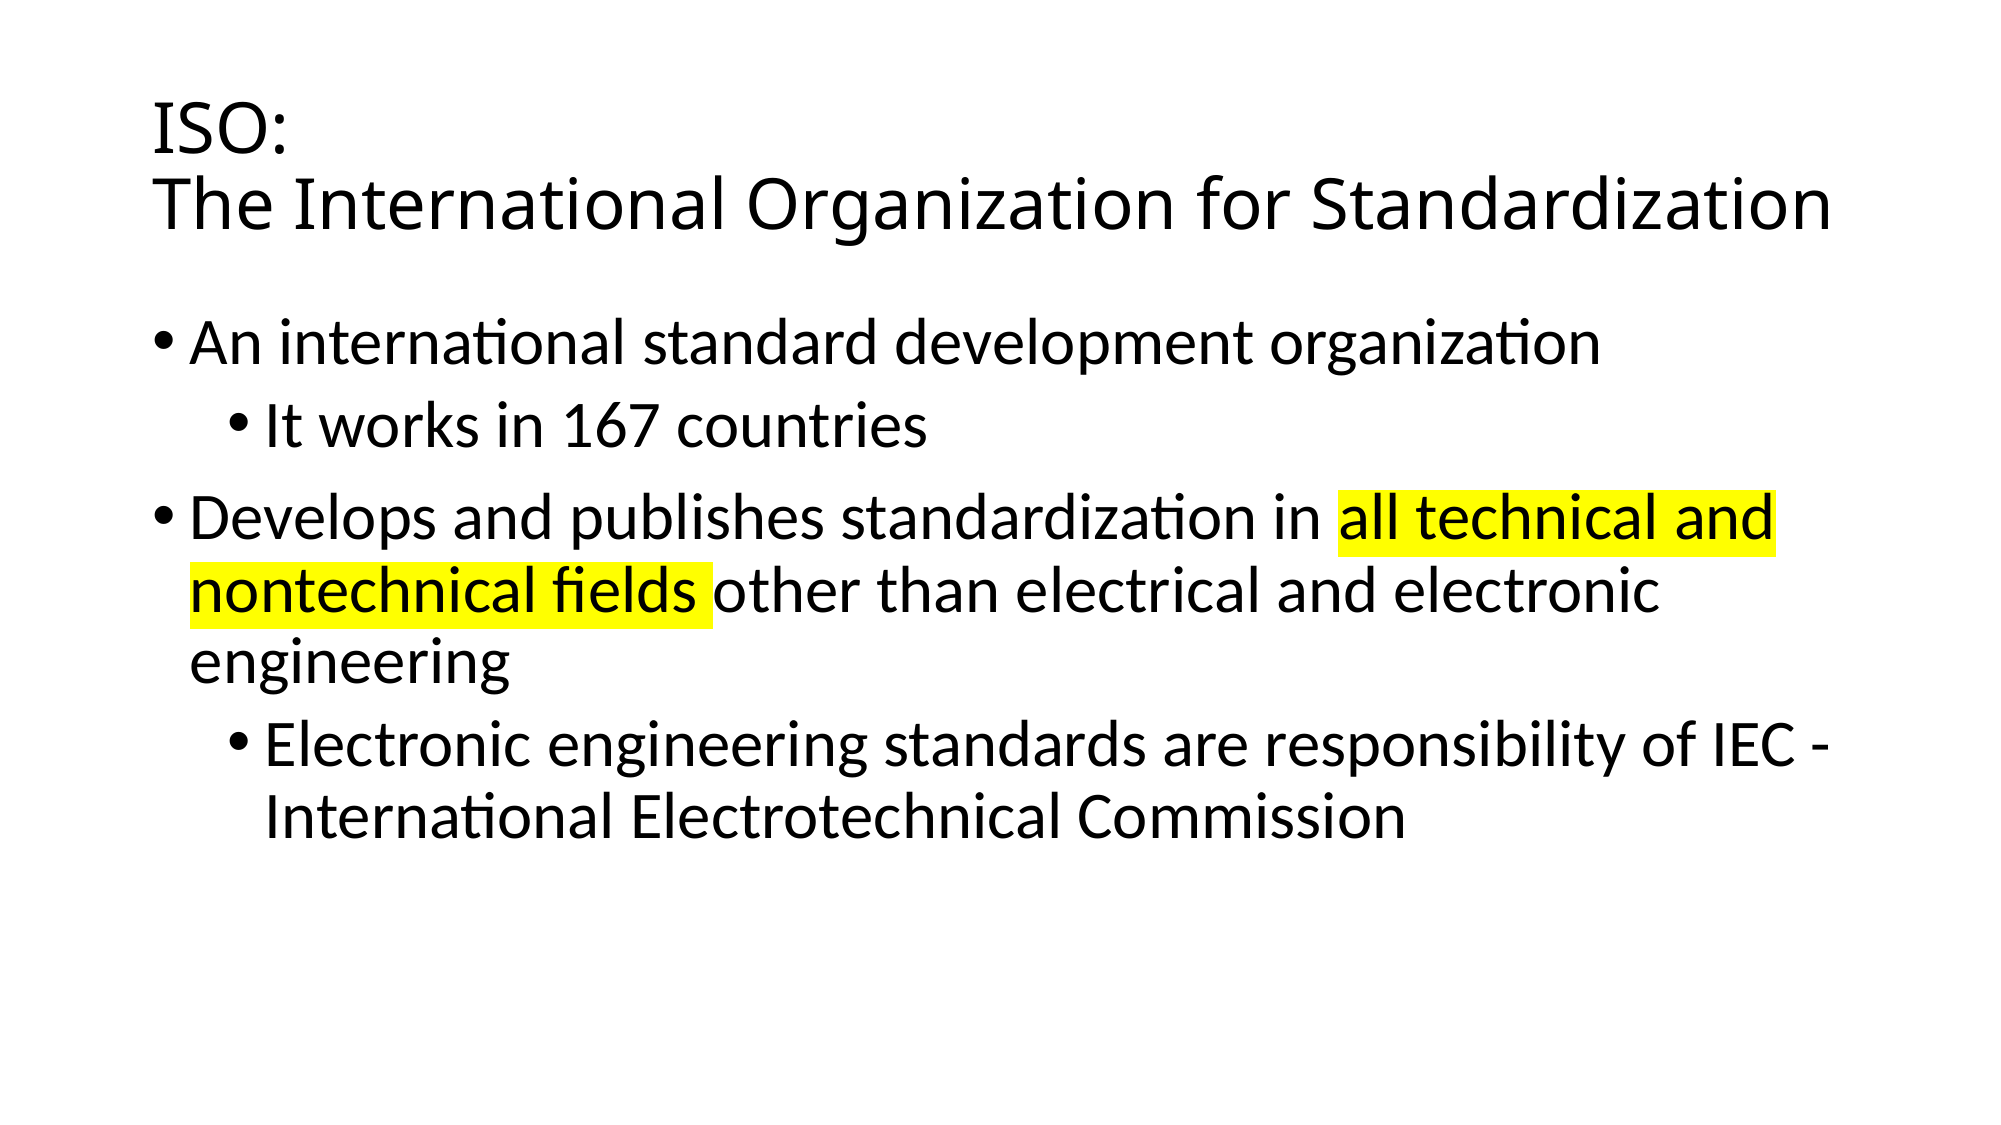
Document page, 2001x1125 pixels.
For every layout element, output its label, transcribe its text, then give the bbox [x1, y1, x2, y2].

list An international standard development organization It works in 167 countries Develops and publishes standardization in all technical and nontechnical fields other than electrical and electronic engineering Electronic engineering standards are responsibility of IEC - International Electrotechnical Commission [137, 299, 1863, 1014]
title ISO: The International Organization for Standardization [137, 59, 1863, 278]
